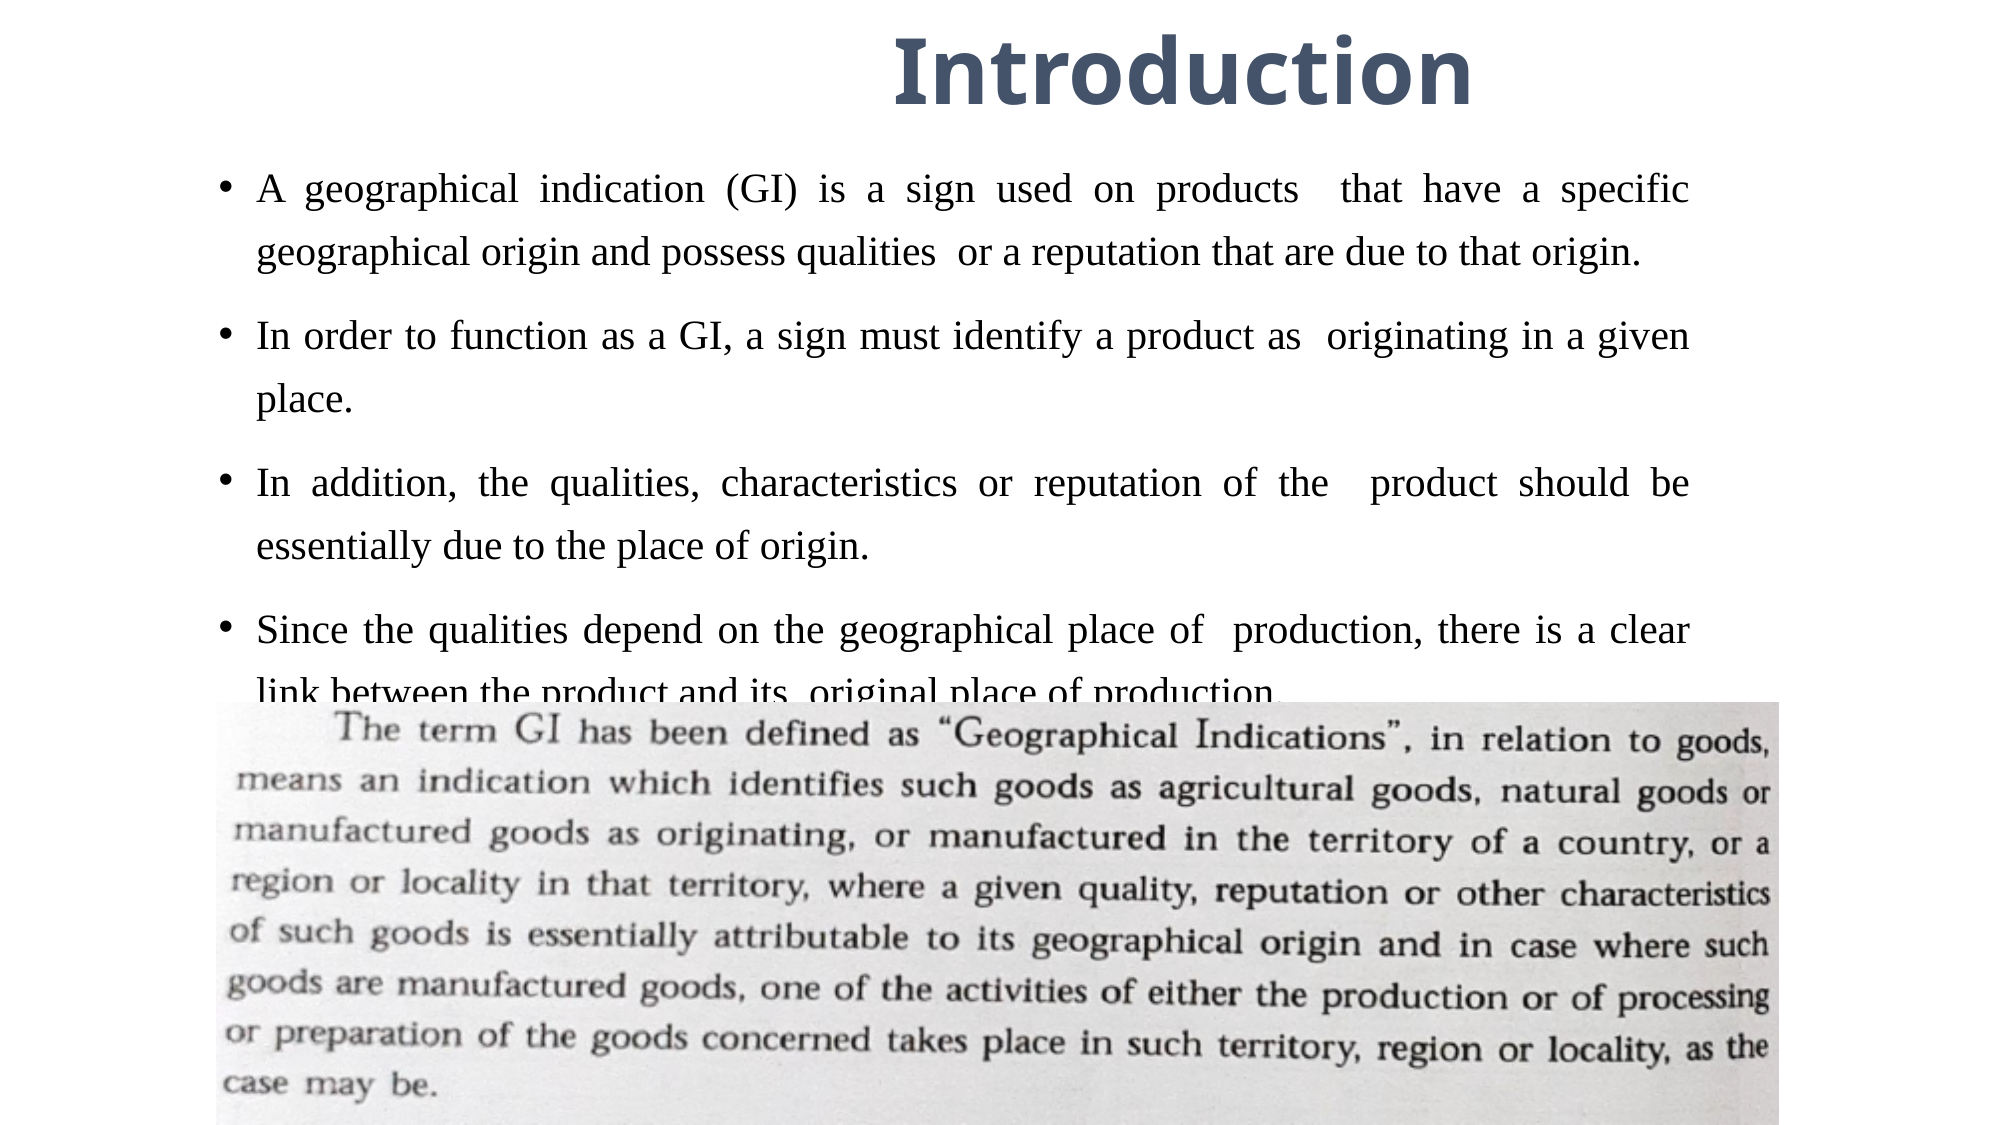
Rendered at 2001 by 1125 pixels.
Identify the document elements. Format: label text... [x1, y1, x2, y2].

picture [216, 702, 1779, 1125]
title Introduction [591, 0, 1746, 163]
text_box A geographical indication (GI) is a sign used on products that have a specific geographical origin and possess qualities or a reputation that are due to that origin. In order to function as a GI, a sign must identify a product as originating in a given place. In addition, the qualities, characteristics or reputation of the product should be essentially due to the place of origin. Since the qualities depend on the geographical place of production, there is a clear link between the product and its original place of production. [216, 138, 1691, 702]
